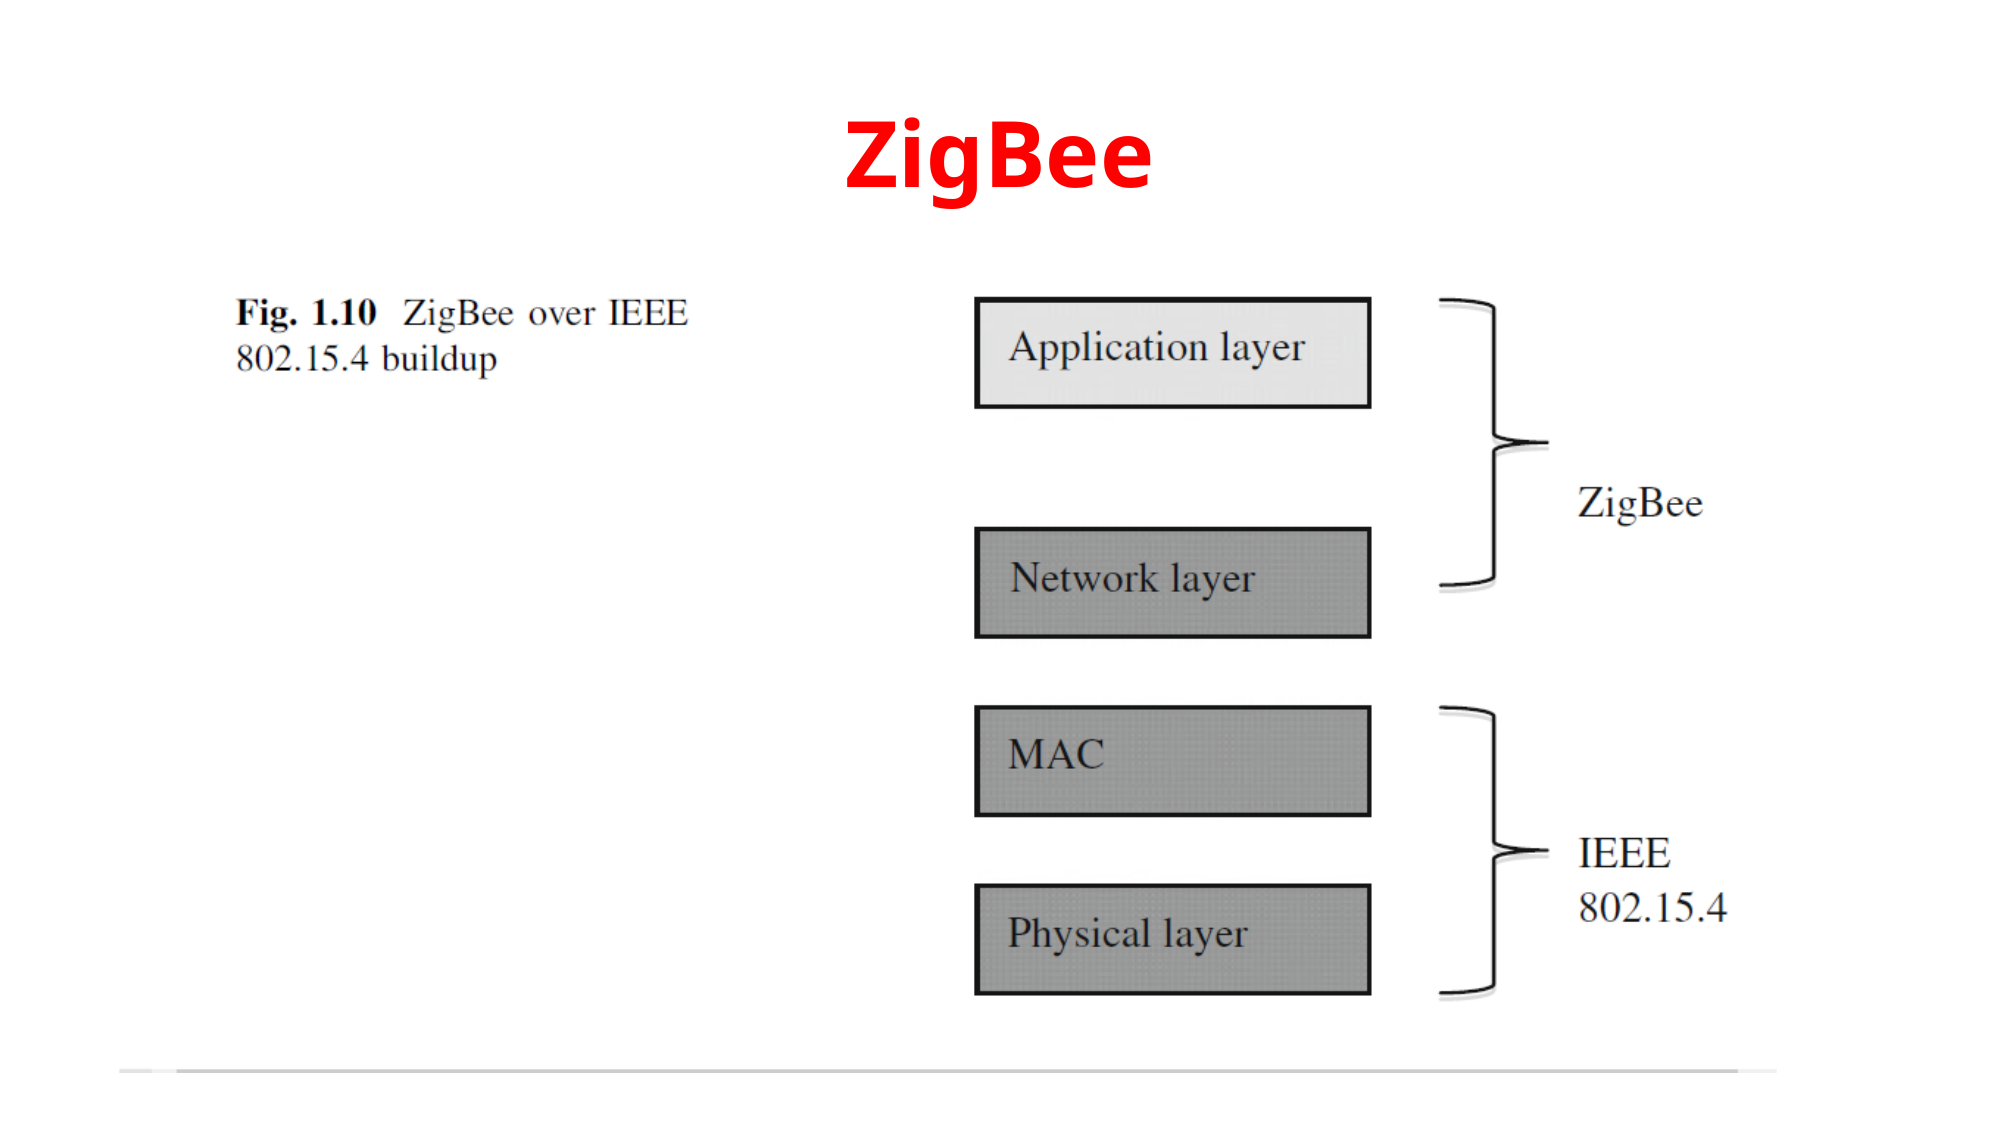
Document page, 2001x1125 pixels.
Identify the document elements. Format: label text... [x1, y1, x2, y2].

picture [119, 267, 1777, 1073]
title ZigBee [137, 49, 1863, 267]
